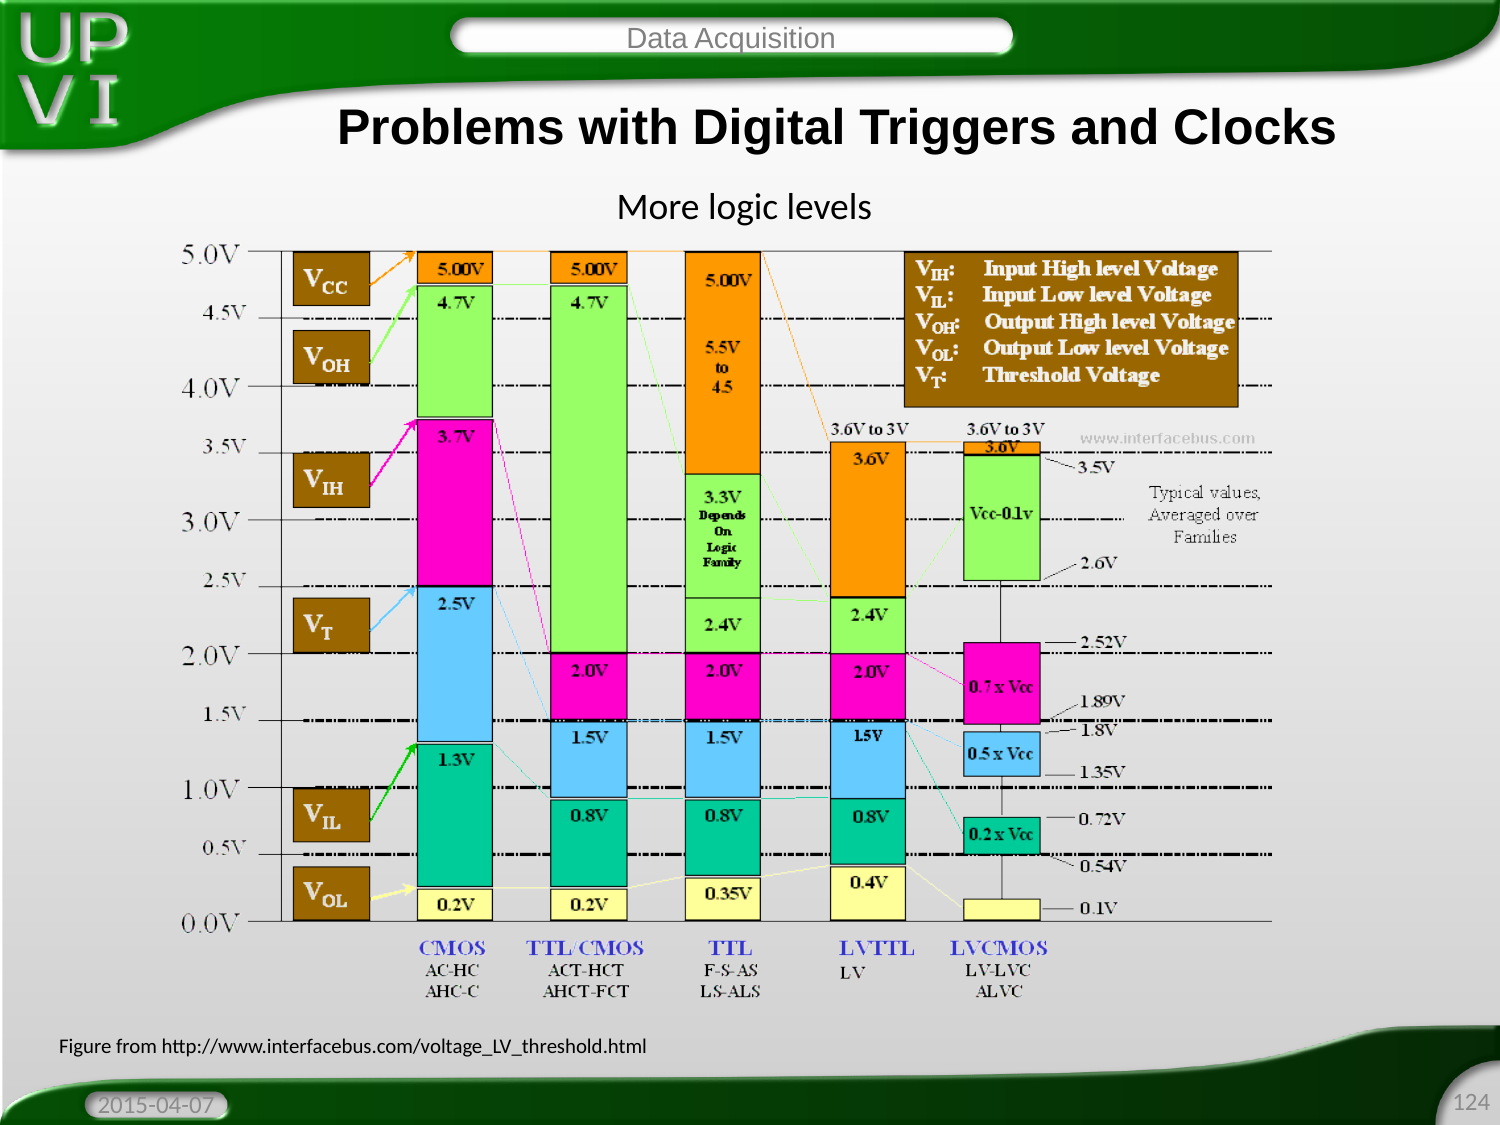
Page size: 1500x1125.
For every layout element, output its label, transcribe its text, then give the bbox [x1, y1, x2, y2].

picture [0, 0, 1500, 1125]
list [174, 237, 1273, 1006]
text_box More logic levels [601, 174, 888, 235]
text_box Figure from http://www.interfacebus.com/voltage_LV_threshold.html [44, 1025, 663, 1065]
title Problems with Digital Triggers and Clocks [249, 75, 1425, 175]
footer Data Acquisition [450, 6, 1013, 67]
slide_number 124 [1155, 1069, 1500, 1125]
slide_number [75, 1073, 238, 1125]
